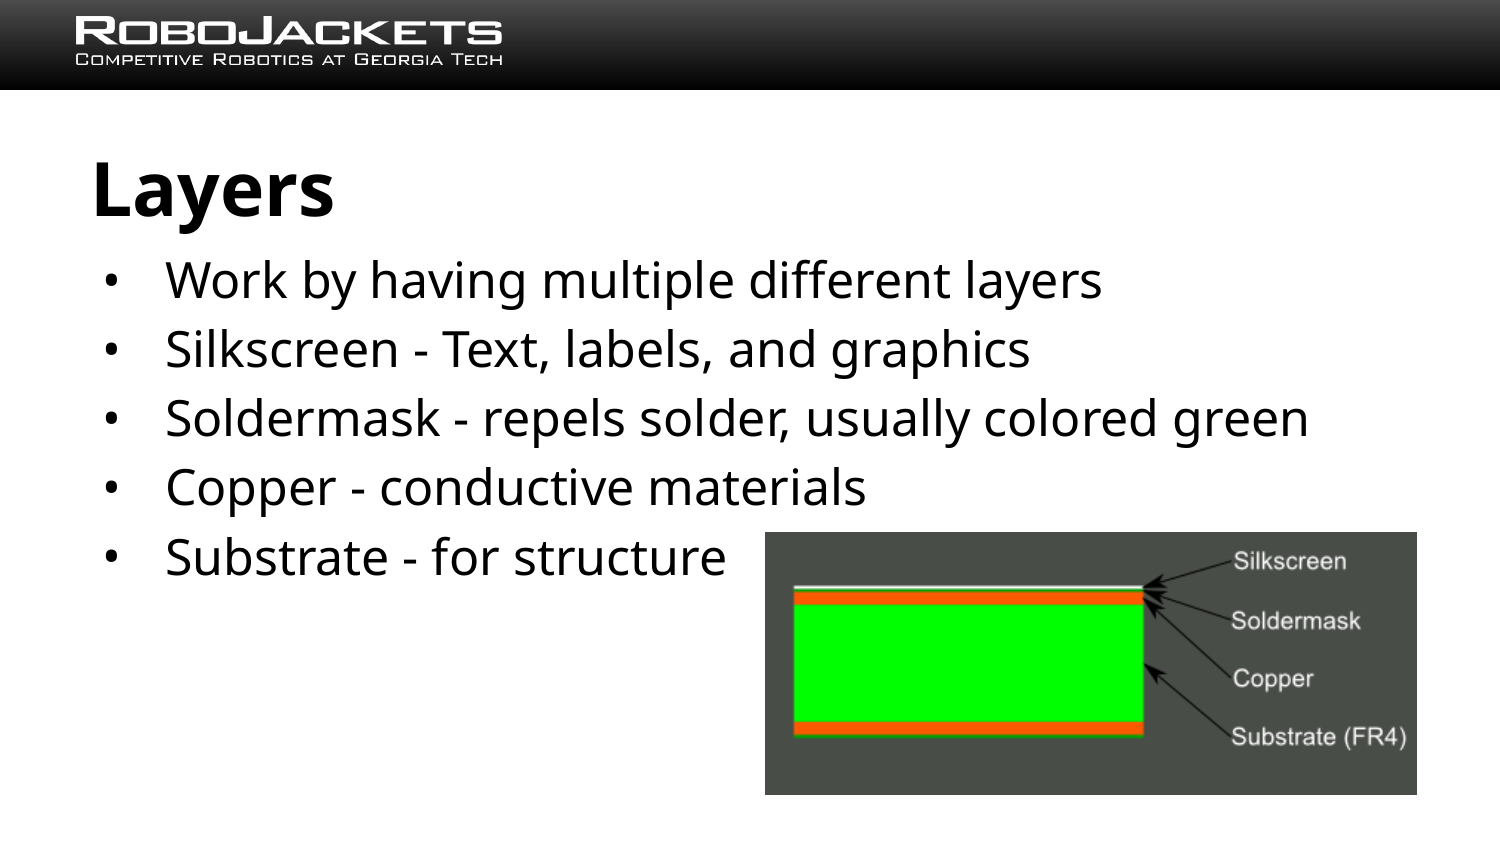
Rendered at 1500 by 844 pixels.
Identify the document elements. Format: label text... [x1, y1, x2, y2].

picture [764, 532, 1417, 795]
list Work by having multiple different layers Silkscreen - Text, labels, and graphics Soldermask - repels solder, usually colored green Copper - conductive materials Substrate - for structure [75, 225, 1388, 750]
title Layers [75, 112, 1388, 225]
picture [75, 16, 507, 65]
